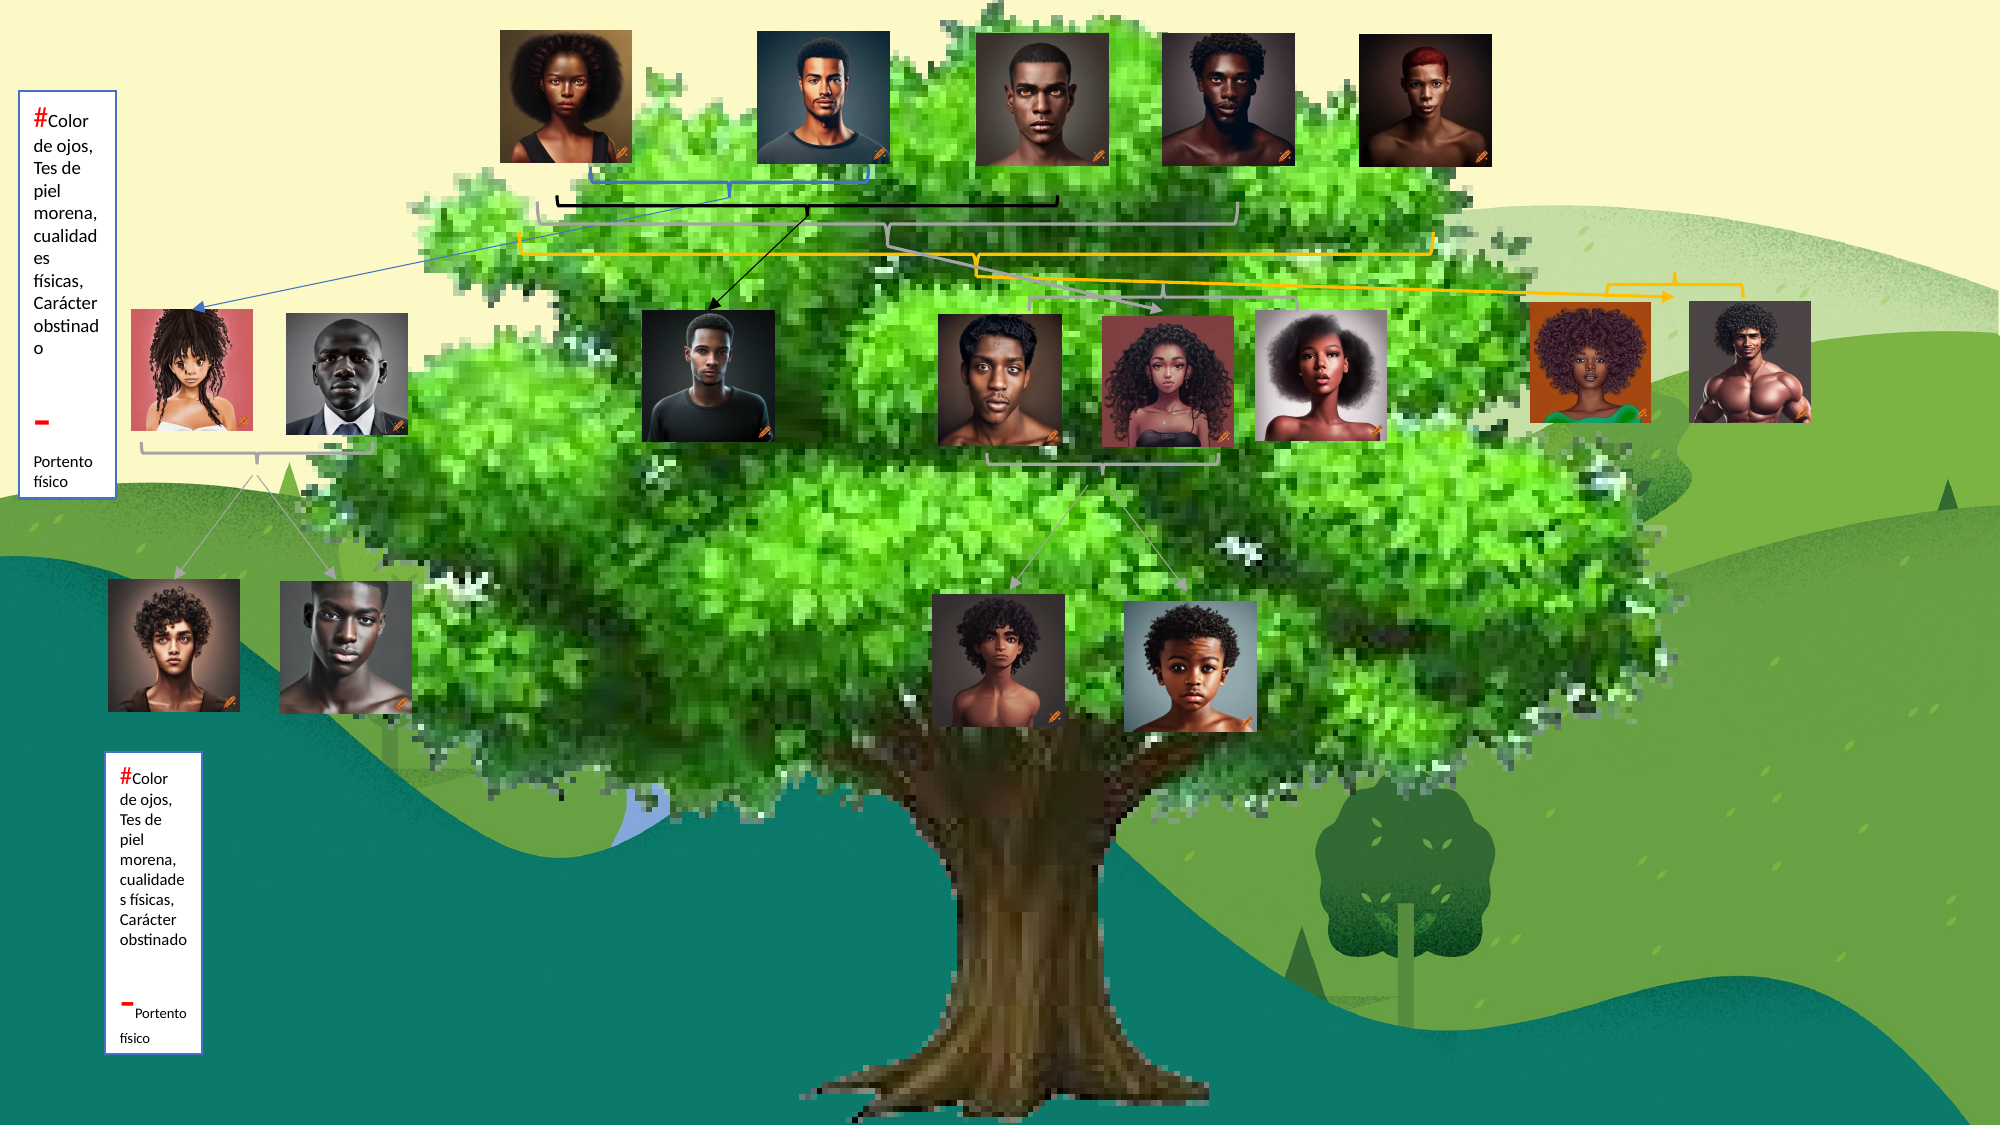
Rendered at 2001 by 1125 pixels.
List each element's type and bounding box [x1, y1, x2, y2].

text_box [887, 246, 1164, 284]
picture [0, 0, 2000, 1125]
text_box [1164, 271, 1675, 277]
text_box [1009, 485, 1088, 590]
text_box [256, 475, 337, 580]
text_box [1108, 486, 1188, 592]
text_box [192, 197, 730, 310]
text_box [708, 216, 808, 311]
text_box [173, 475, 253, 580]
